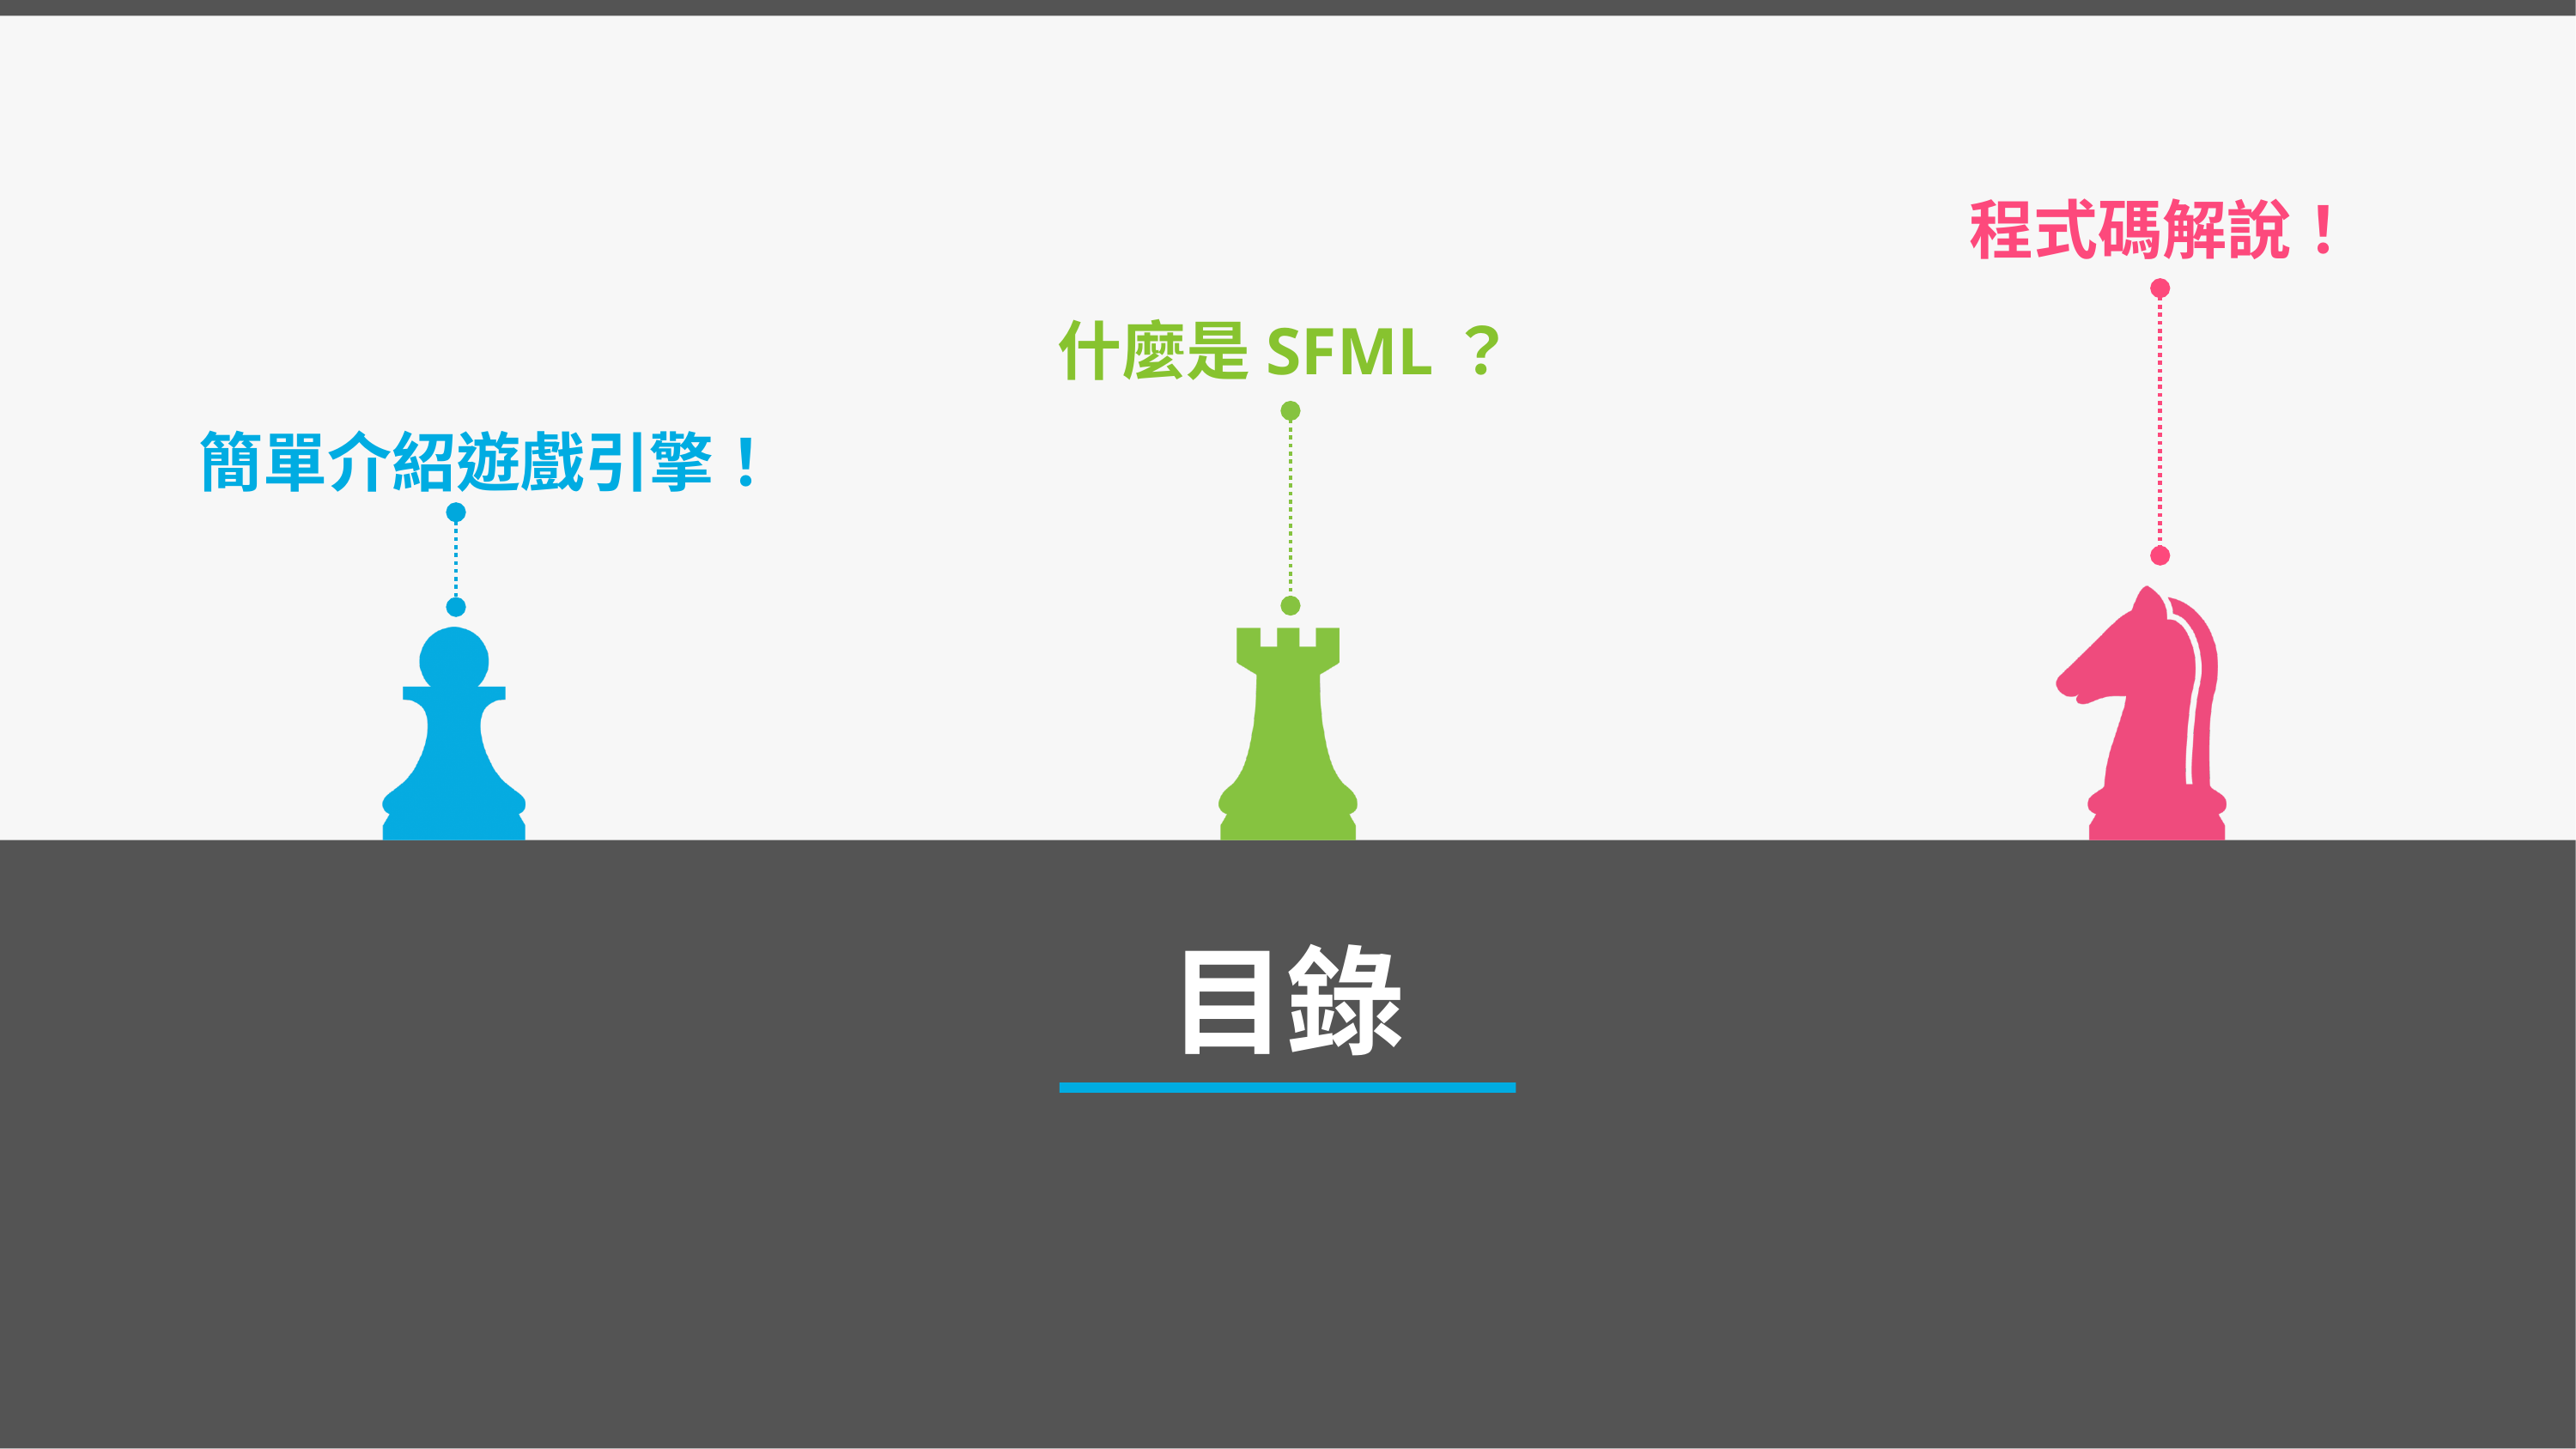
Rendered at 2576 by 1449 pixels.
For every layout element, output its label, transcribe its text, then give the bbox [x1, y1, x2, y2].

picture [1218, 627, 1358, 840]
list 程式碼解說！ [1853, 169, 2472, 271]
list 簡單介紹遊戲引擎！ [147, 402, 766, 504]
picture [520, 809, 526, 823]
title 目錄 [102, 890, 2472, 1081]
picture [2056, 585, 2227, 840]
picture [382, 627, 448, 801]
picture [382, 808, 388, 840]
list 什麼是SFML？ [976, 290, 1595, 392]
picture [460, 627, 526, 798]
